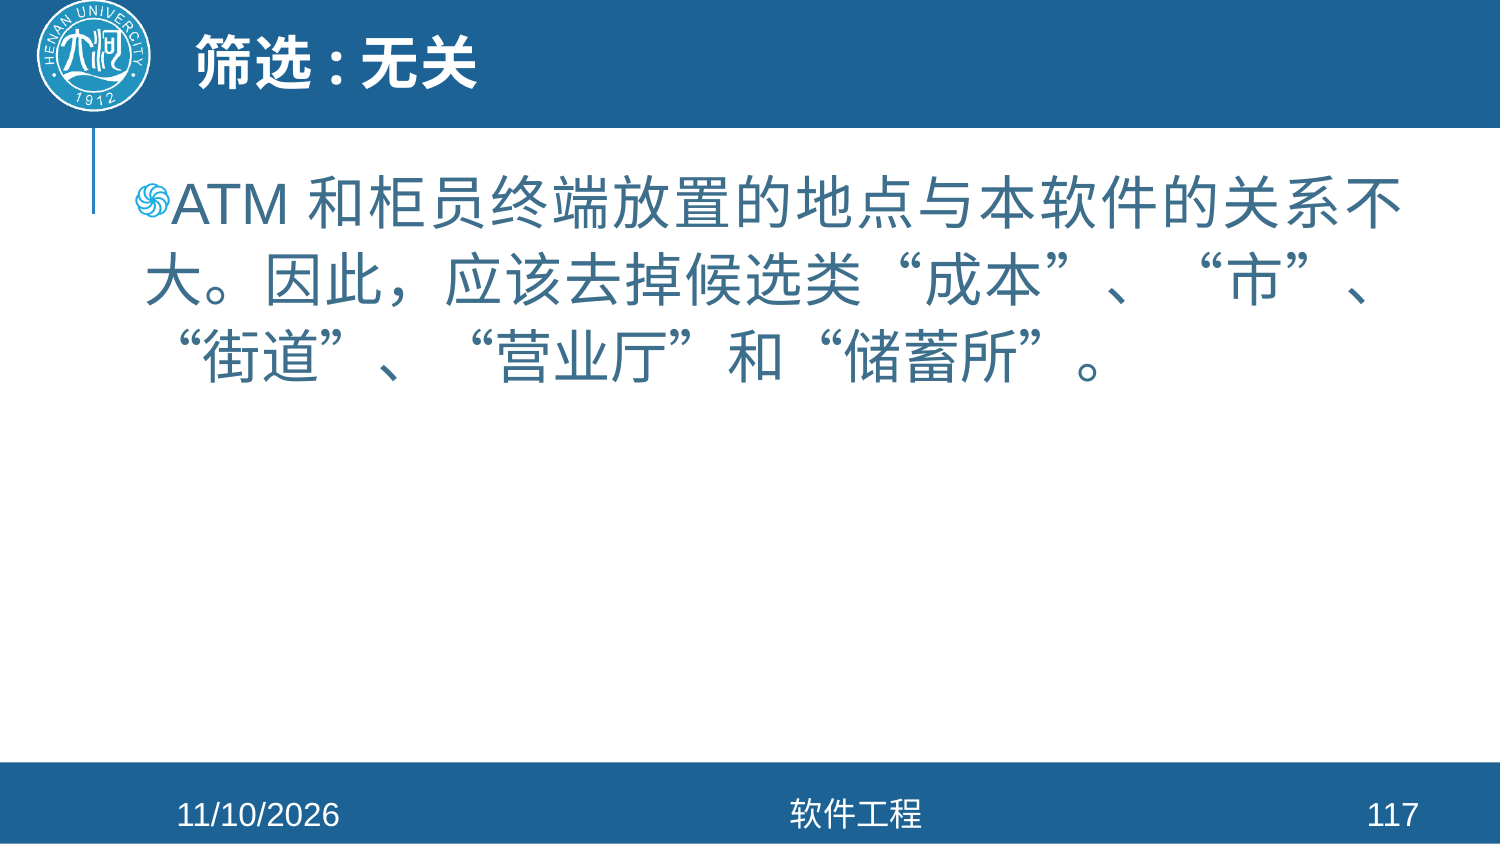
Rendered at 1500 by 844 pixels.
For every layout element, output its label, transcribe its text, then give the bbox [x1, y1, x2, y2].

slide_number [126, 796, 391, 830]
title 筛选:无关 [179, 0, 1454, 136]
footer 软件工程 [391, 796, 1322, 830]
list ATM和柜员终端放置的地点与本软件的关系不大。因此，应该去掉候选类“成本”、“市”、“街道”、“营业厅”和“储蓄所”。 [126, 151, 1411, 777]
slide_number 117 [1333, 796, 1454, 830]
